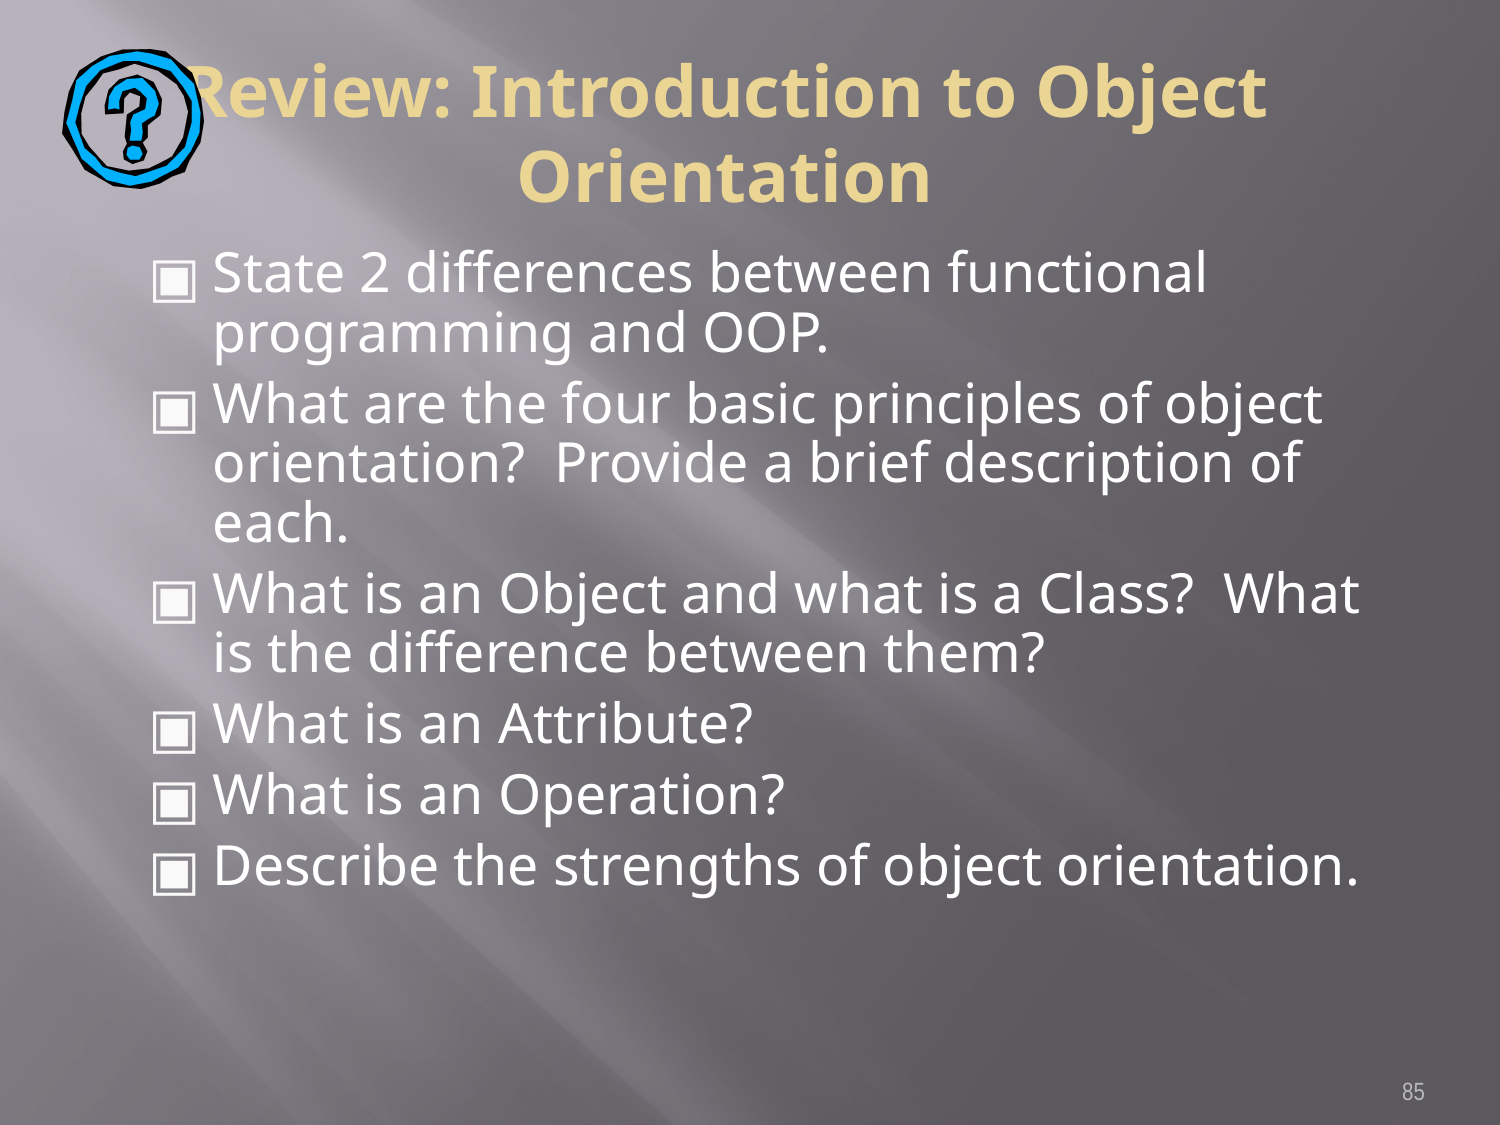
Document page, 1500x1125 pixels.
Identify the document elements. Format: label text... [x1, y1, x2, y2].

title Review: Introduction to Object Orientation [87, 37, 1363, 225]
slide_number ‹#› [1299, 1052, 1425, 1113]
picture [0, 0, 1500, 1125]
list State 2 differences between functional programming and OOP. What are the four basic principles of object orientation? Provide a brief description of each. What is an Object and what is a Class? What is the difference between them? What is an Attribute? What is an Operation? Describe the strengths of object orientation. [112, 237, 1388, 913]
